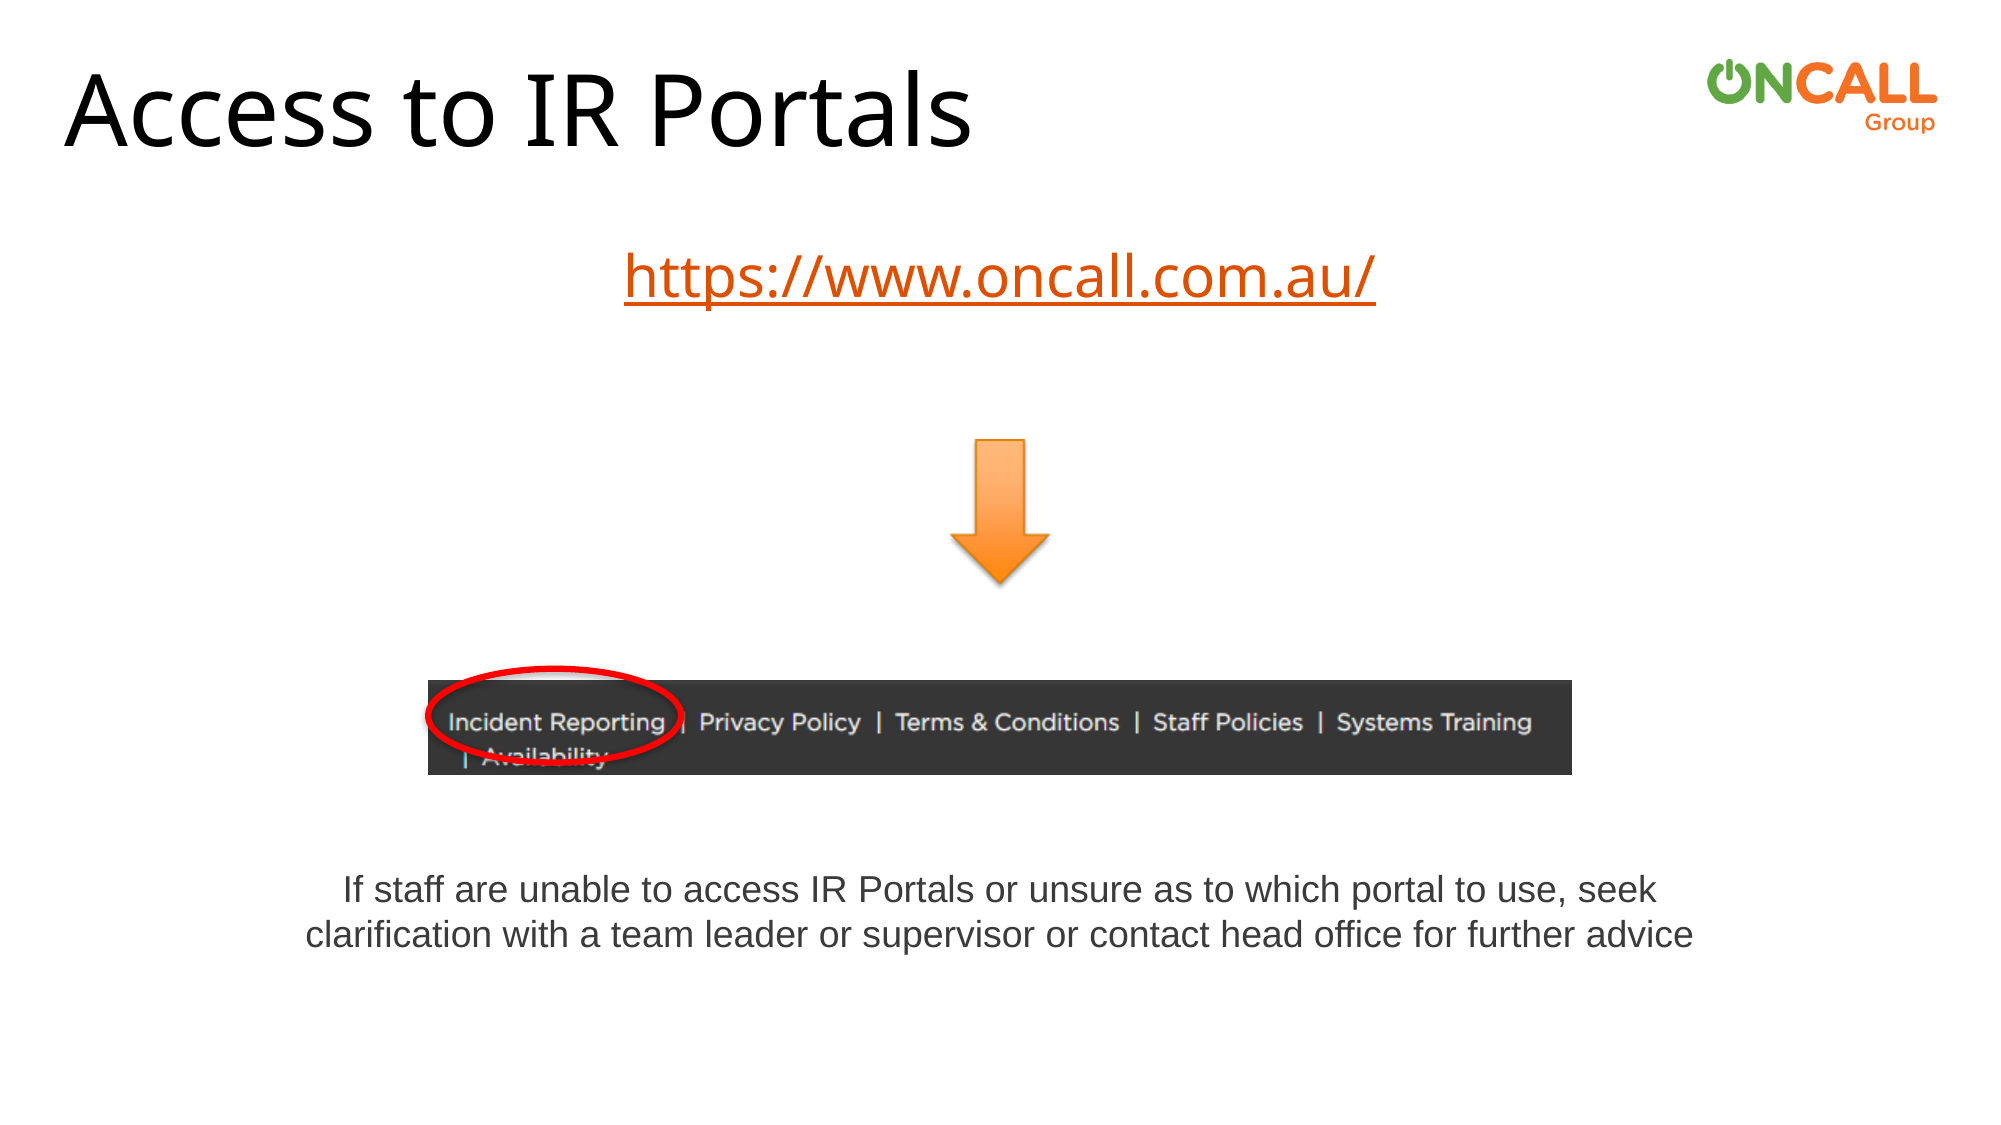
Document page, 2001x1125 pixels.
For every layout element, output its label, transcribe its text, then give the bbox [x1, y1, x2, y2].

text_box If staff are unable to access IR Portals or unsure as to which portal to use, seek clarification with a team leader or supervisor or contact head office for further advice [267, 857, 1733, 963]
text_box [476, 667, 633, 678]
title Access to IR Portals [49, 30, 1951, 183]
list https://www.oncall.com.au/ [49, 231, 1951, 1059]
picture [943, 436, 1057, 596]
picture [427, 680, 1573, 775]
